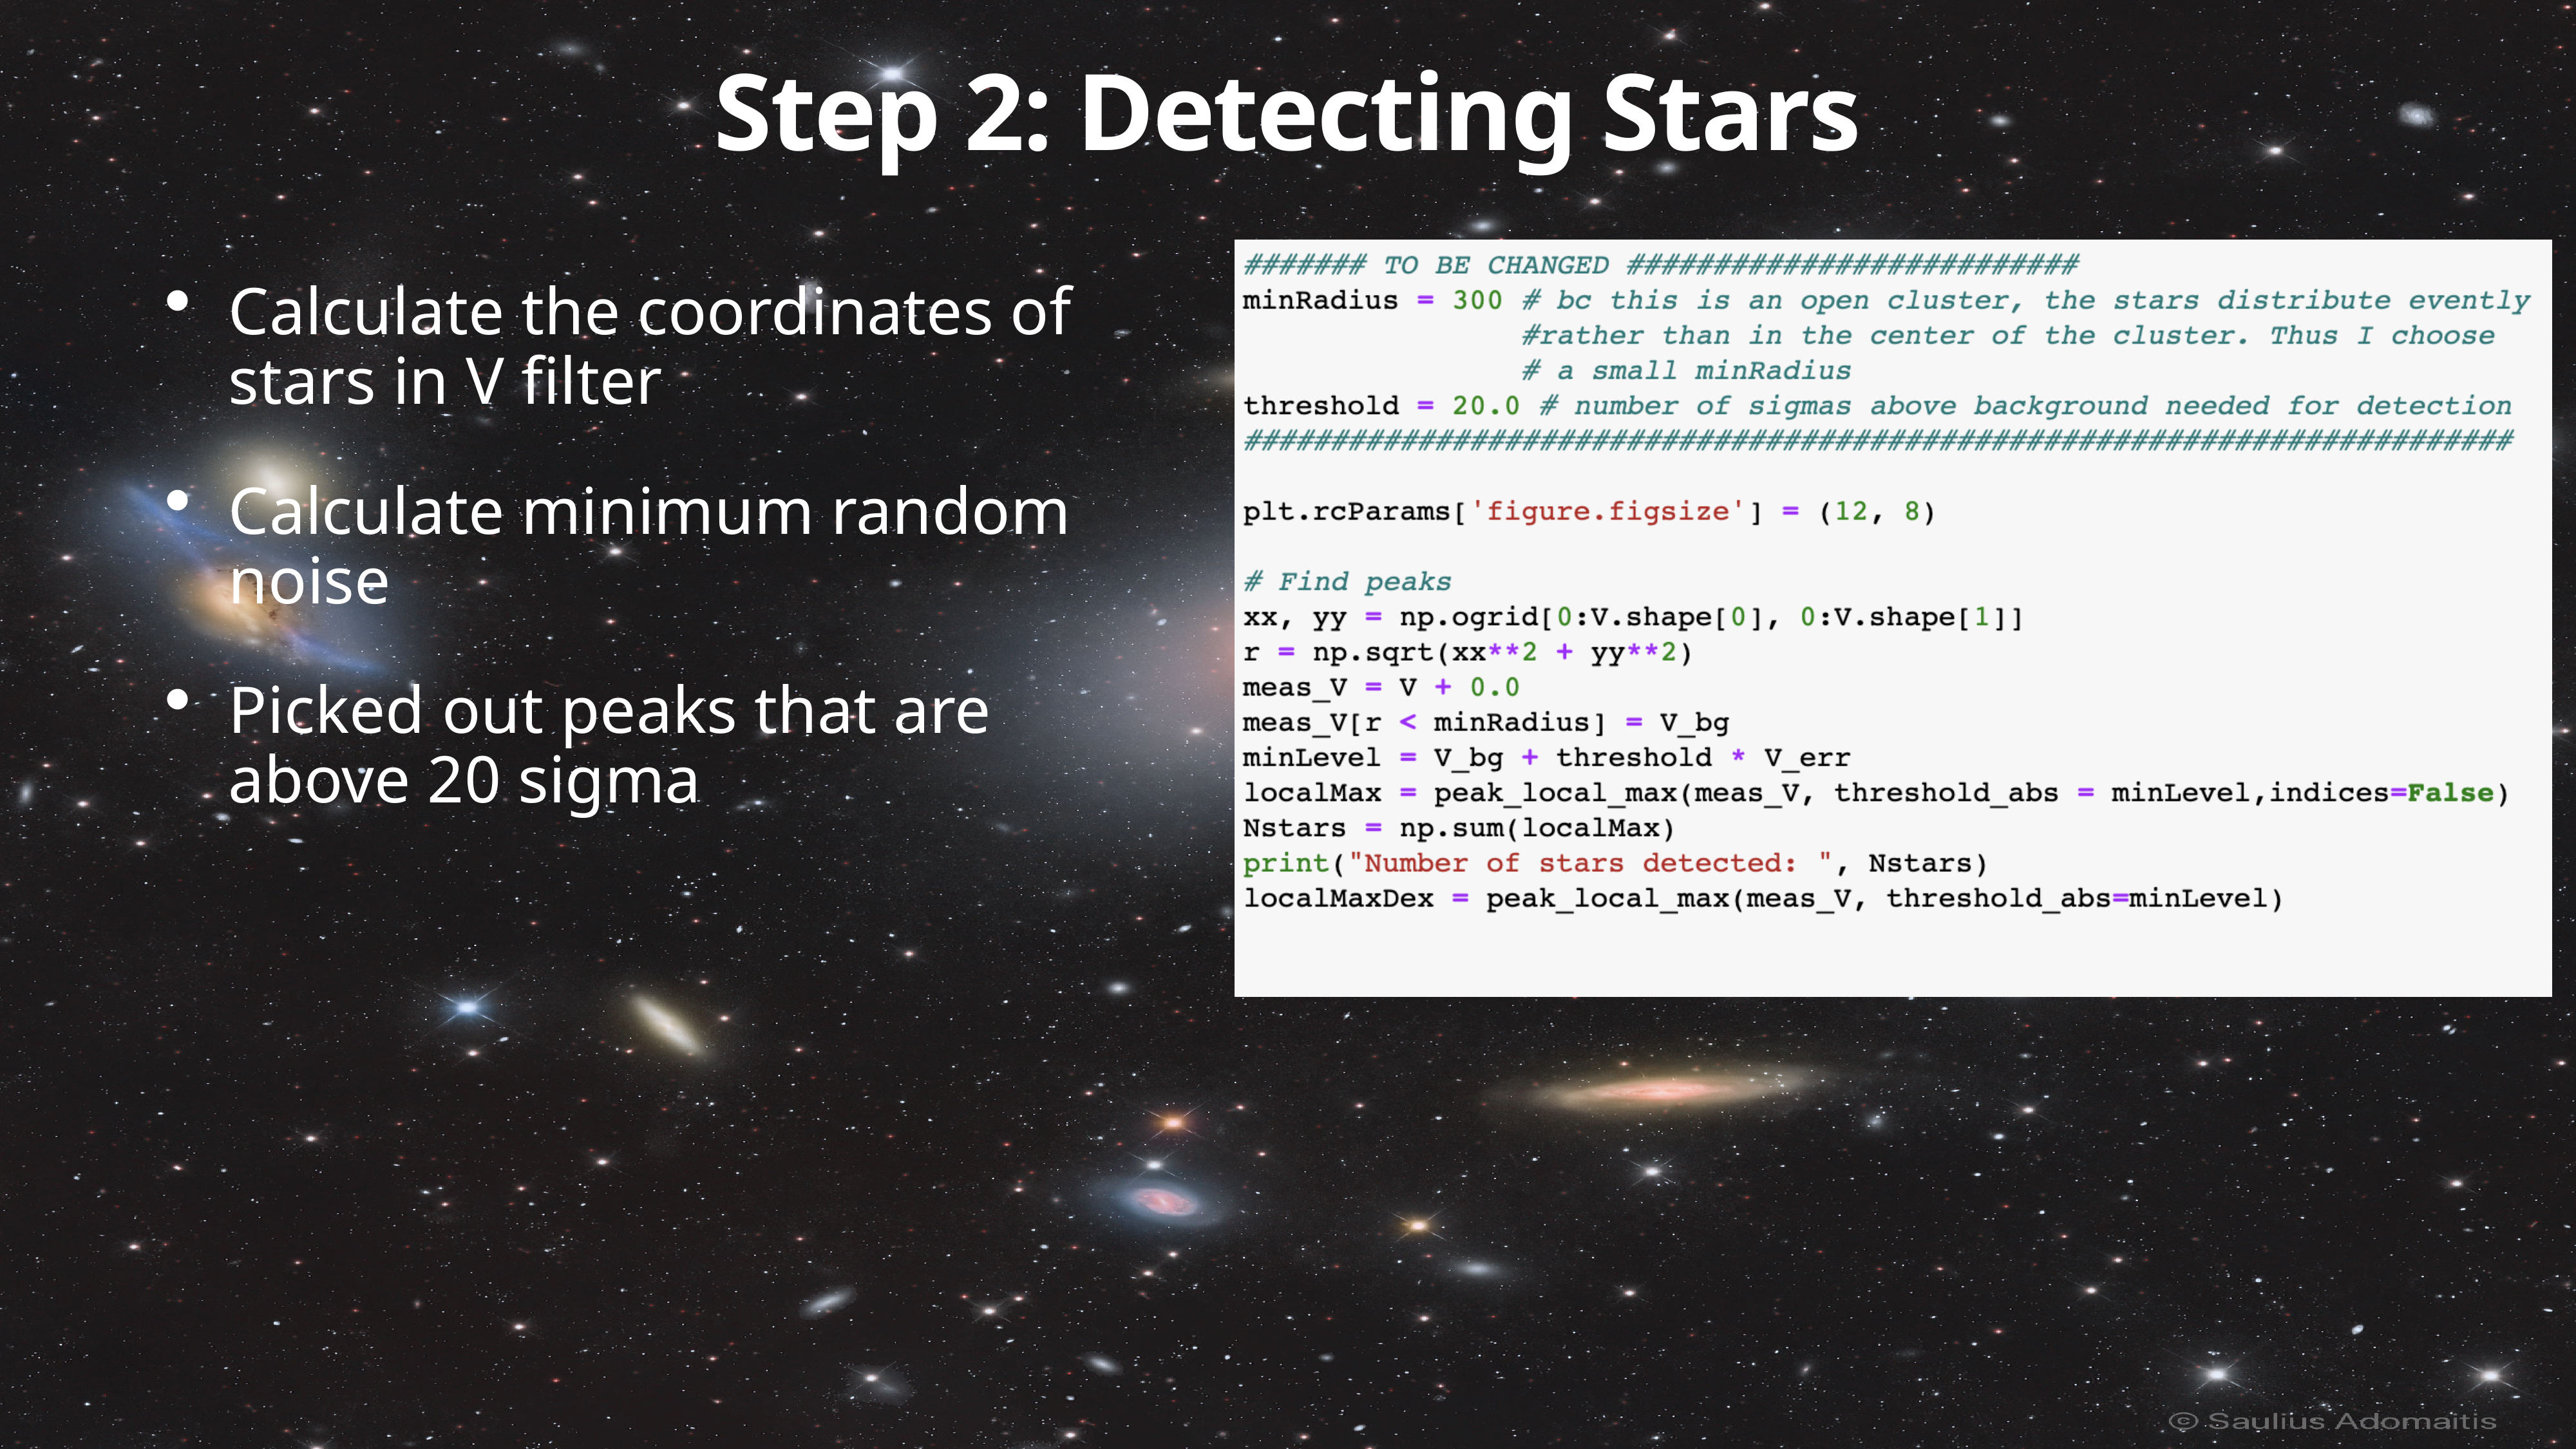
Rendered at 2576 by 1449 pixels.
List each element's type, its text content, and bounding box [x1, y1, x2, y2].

picture [0, 0, 2576, 1449]
list Calculate the coordinates of stars in V filter Calculate minimum random noise Picked out peaks that are above 20 sigma [158, 273, 1193, 1394]
title Step 2: Detecting Stars [127, 63, 2449, 216]
